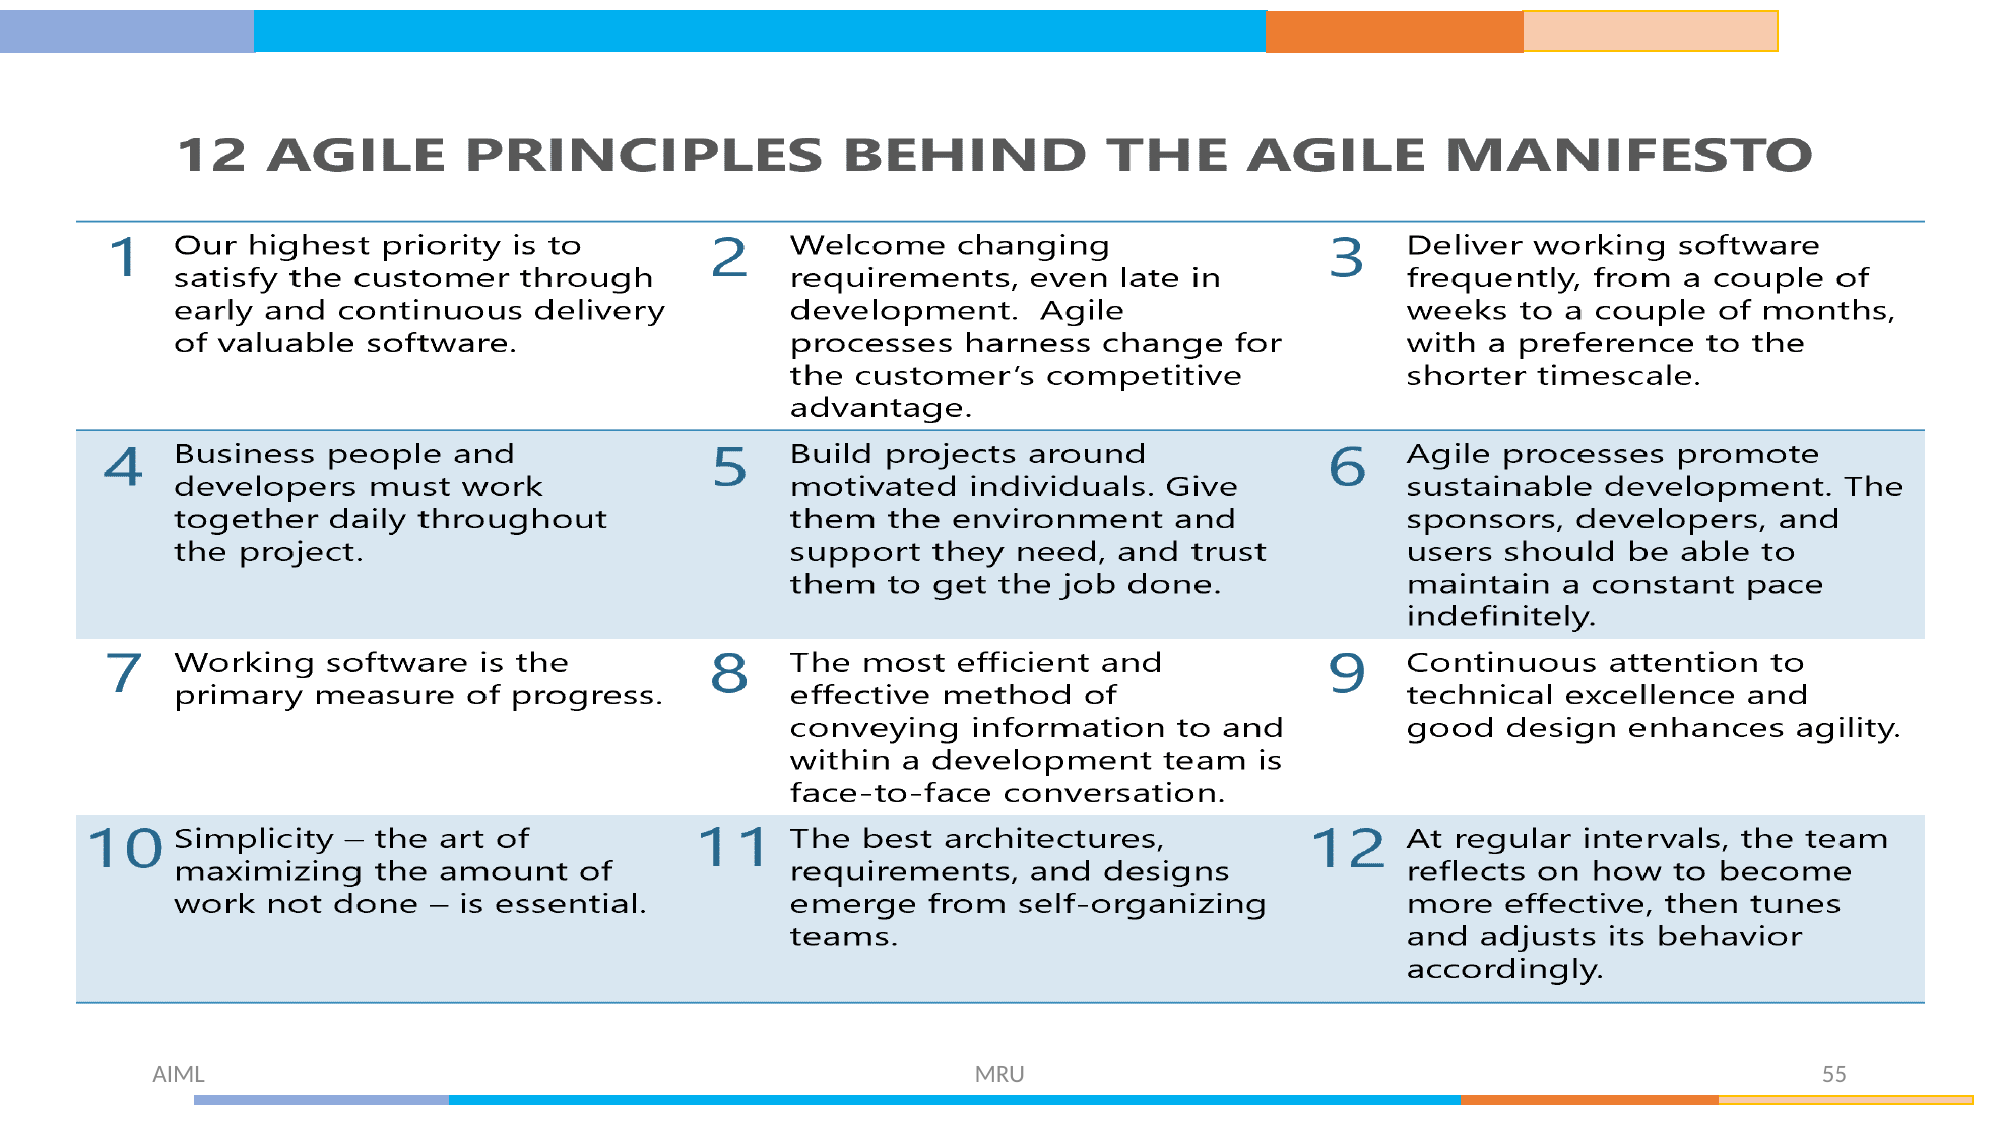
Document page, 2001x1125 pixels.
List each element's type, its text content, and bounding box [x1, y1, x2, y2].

picture [36, 107, 1968, 1030]
slide_number 55 [1412, 1042, 1863, 1103]
footer MRU [662, 1042, 1338, 1103]
slide_number AIML [137, 1042, 588, 1103]
